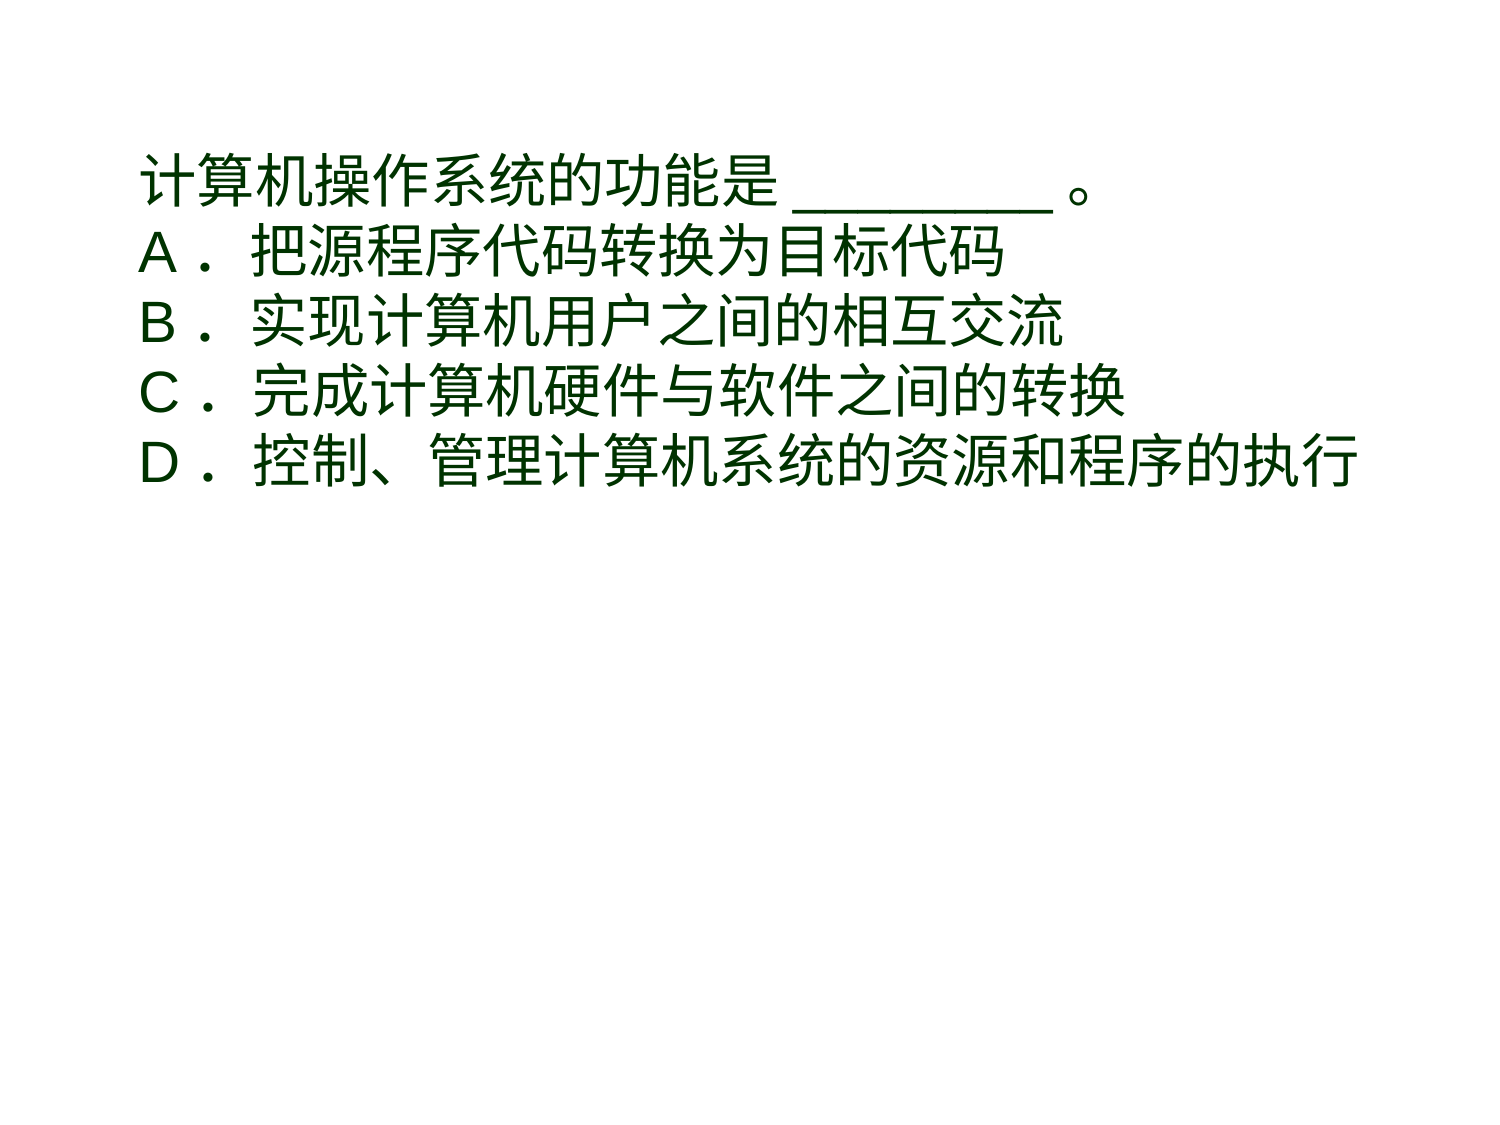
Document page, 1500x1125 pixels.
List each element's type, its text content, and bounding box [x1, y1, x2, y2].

text_box 计算机操作系统的功能是________。 A．把源程序代码转换为目标代码 B．实现计算机用户之间的相互交流 C．完成计算机硬件与软件之间的转换 D．控制、管理计算机系统的资源和程序的执行 [123, 137, 1376, 502]
